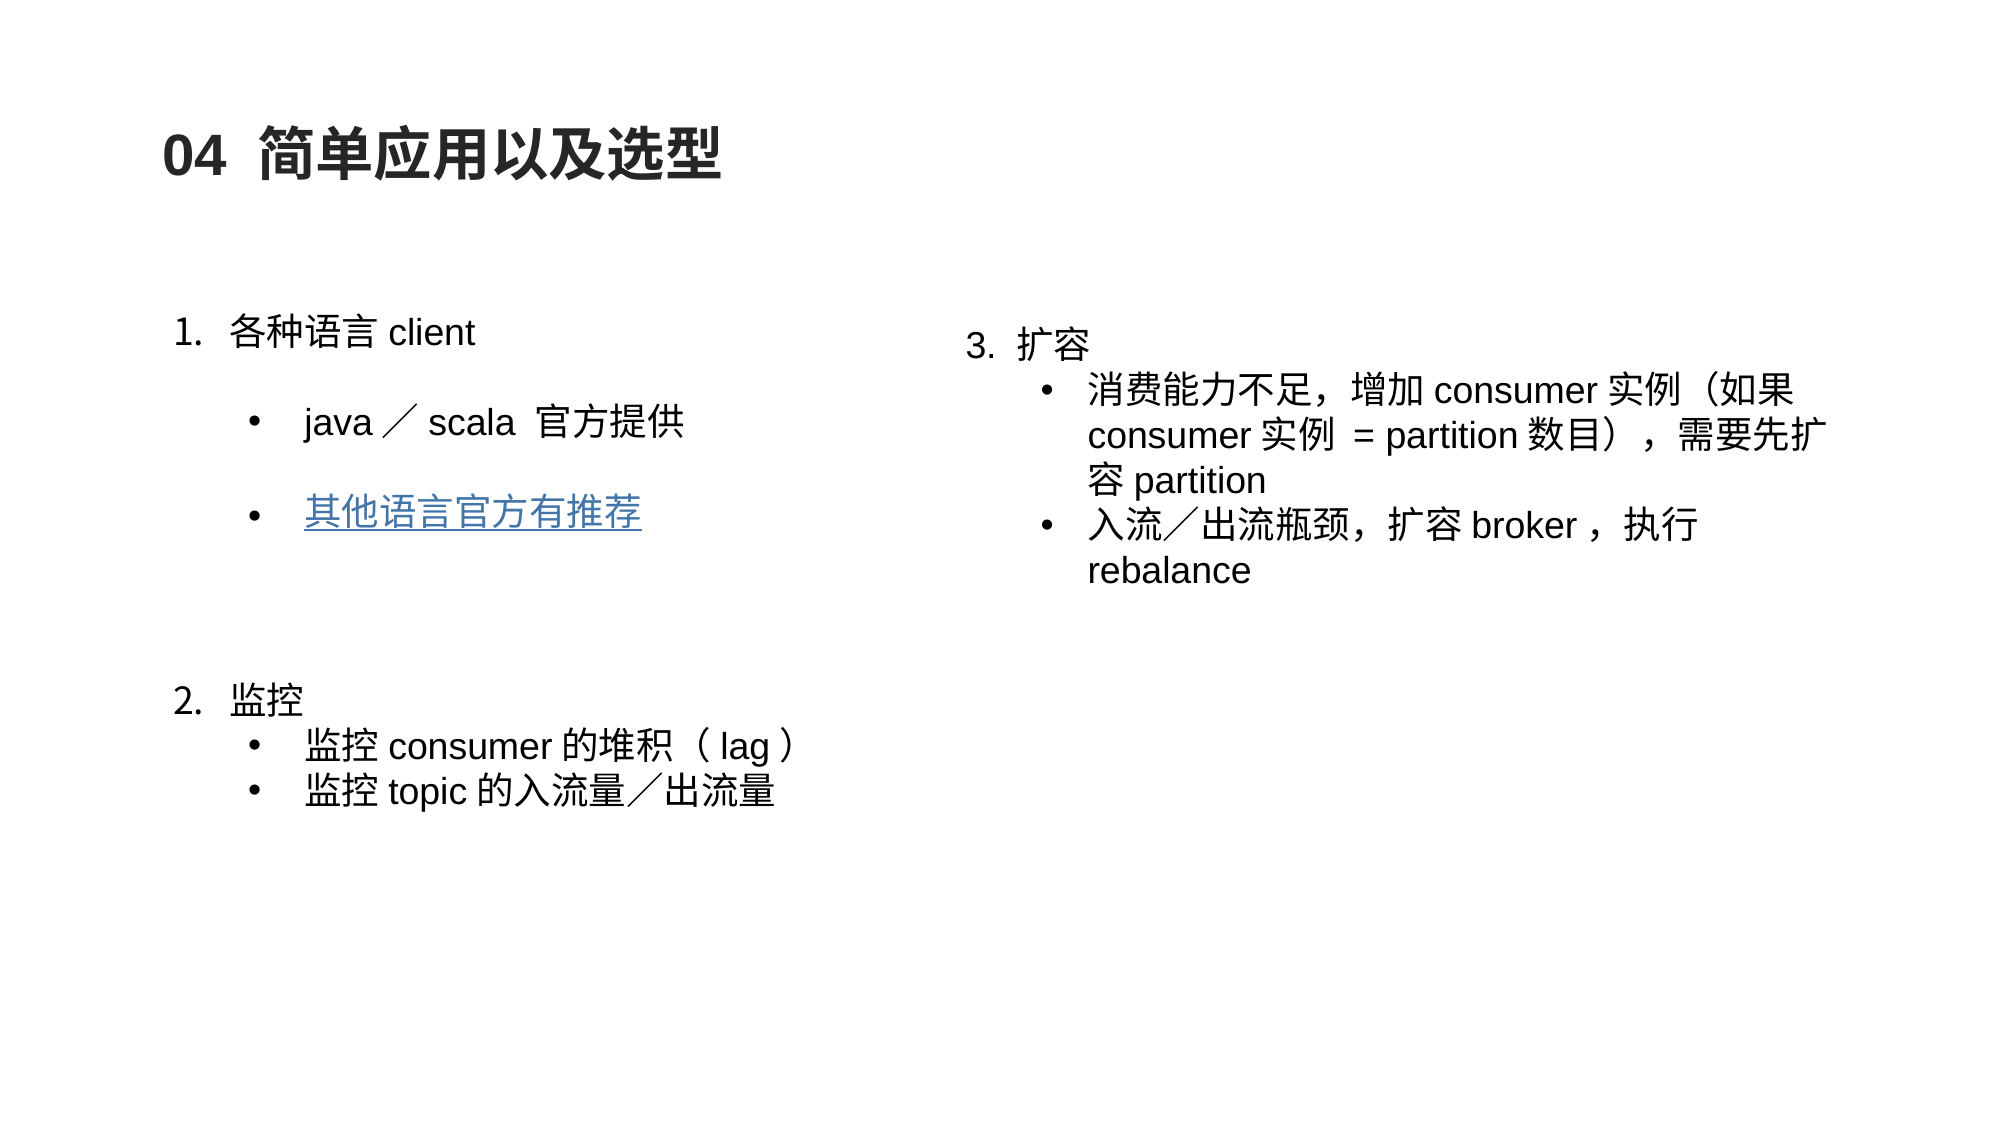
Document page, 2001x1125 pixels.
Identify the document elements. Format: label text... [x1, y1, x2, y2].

text_box 04 简单应用以及选型 [147, 95, 1859, 227]
text_box 3. 扩容 消费能力不足，增加consumer实例（如果consumer实例 = partition数目），需要先扩容partition 入流／出流瓶颈，扩容broker，执行rebalance [950, 314, 1879, 644]
text_box 各种语言client java／scala 官方提供 其他语言官方有推荐 监控 监控consumer的堆积（lag） 监控topic的入流量／出流量 [158, 255, 974, 865]
